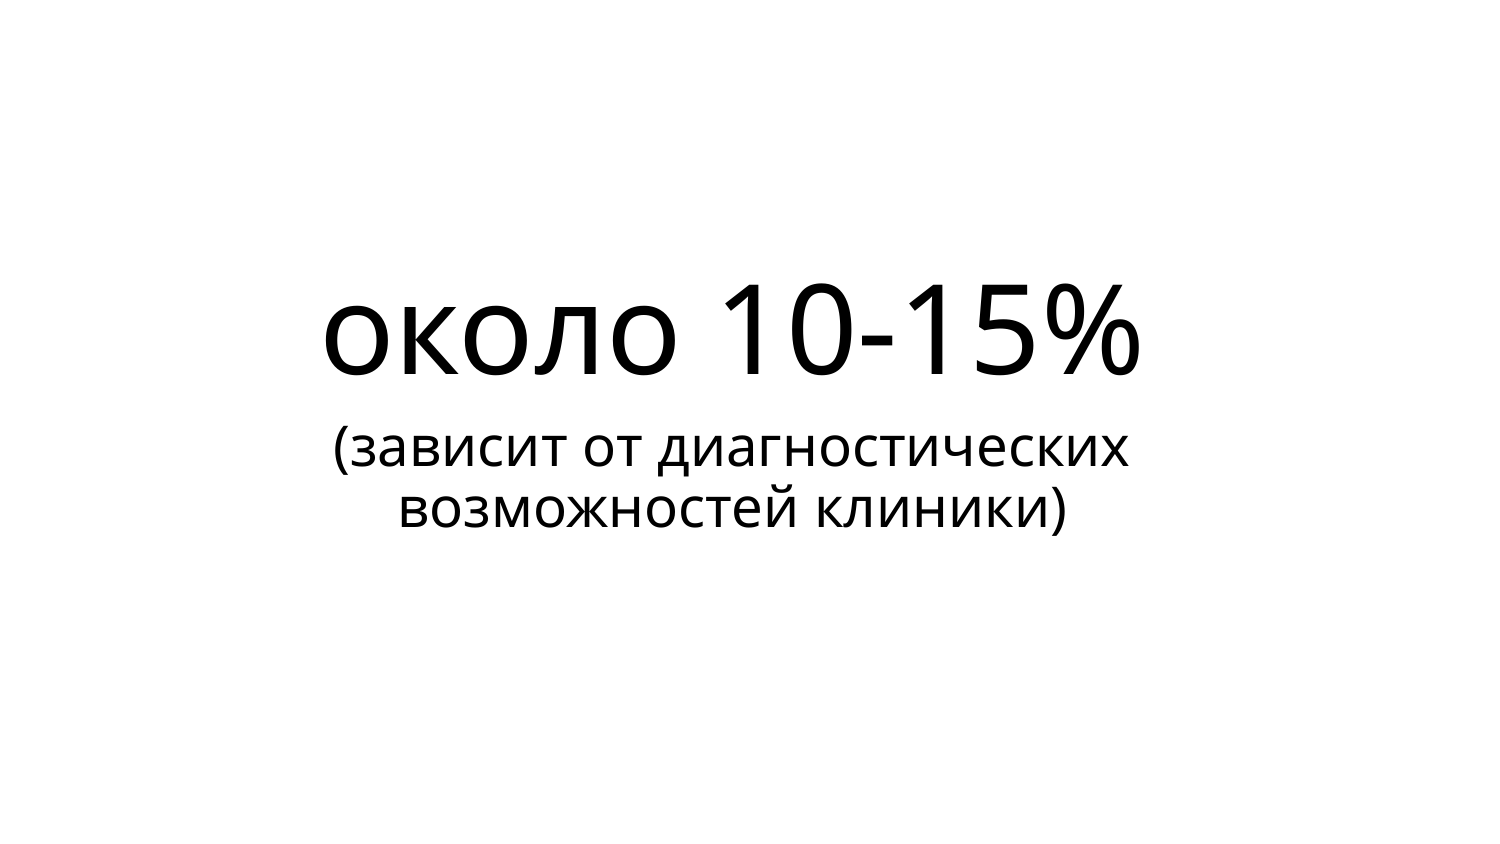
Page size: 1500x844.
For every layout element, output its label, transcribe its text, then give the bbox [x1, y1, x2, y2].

subtitle около 10-15% (зависит от диагностических возможностей клиники) [169, 260, 1295, 505]
